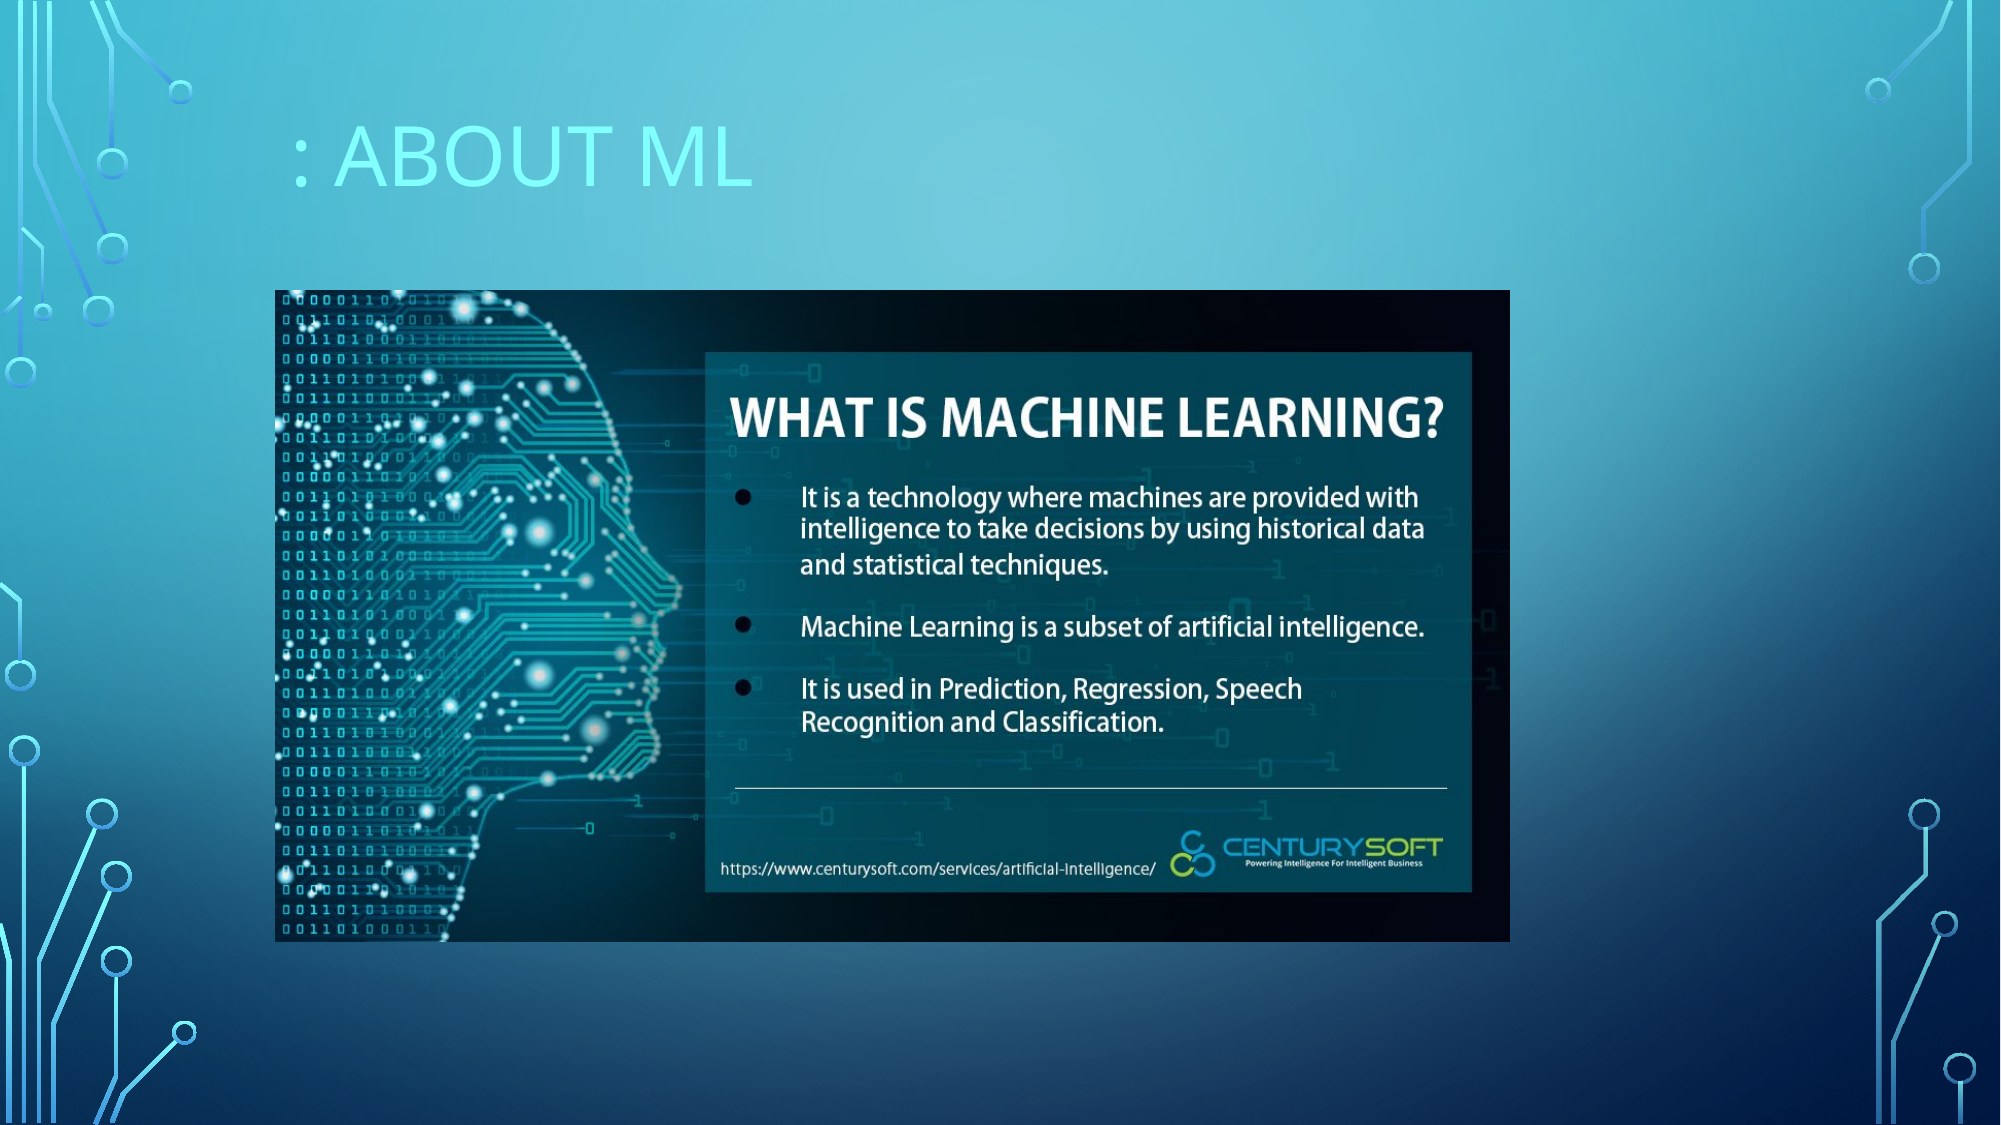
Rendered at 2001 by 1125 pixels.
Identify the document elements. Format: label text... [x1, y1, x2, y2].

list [274, 290, 1511, 942]
title : About ml [275, 101, 1457, 219]
